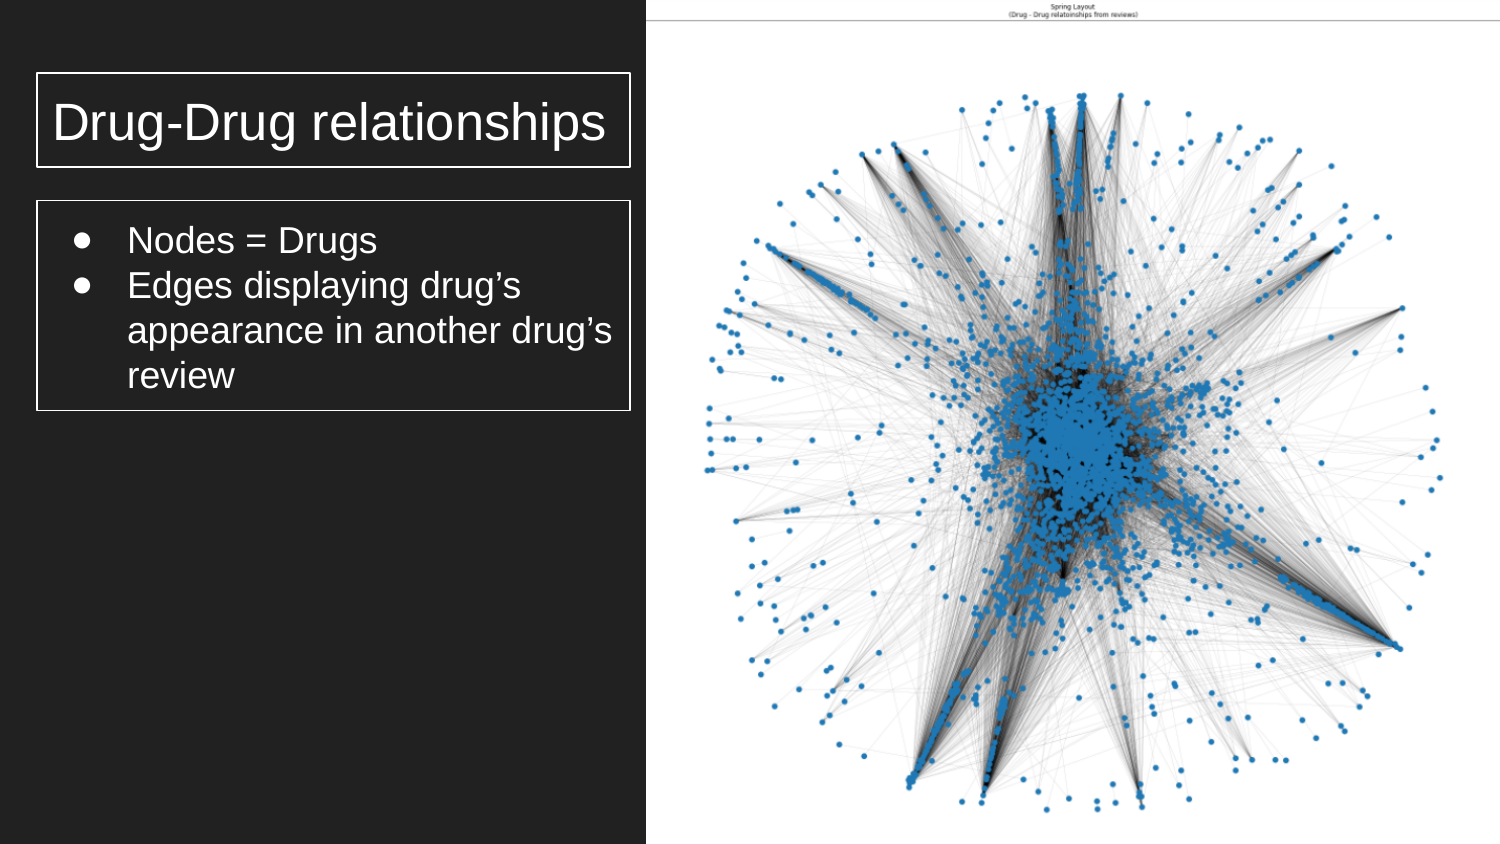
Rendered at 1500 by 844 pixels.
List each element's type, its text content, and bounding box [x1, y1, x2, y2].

title Drug-Drug relationships [37, 72, 631, 167]
picture [645, 0, 1500, 844]
text_box Nodes = Drugs Edges displaying drug’s appearance in another drug’s review [37, 200, 631, 411]
